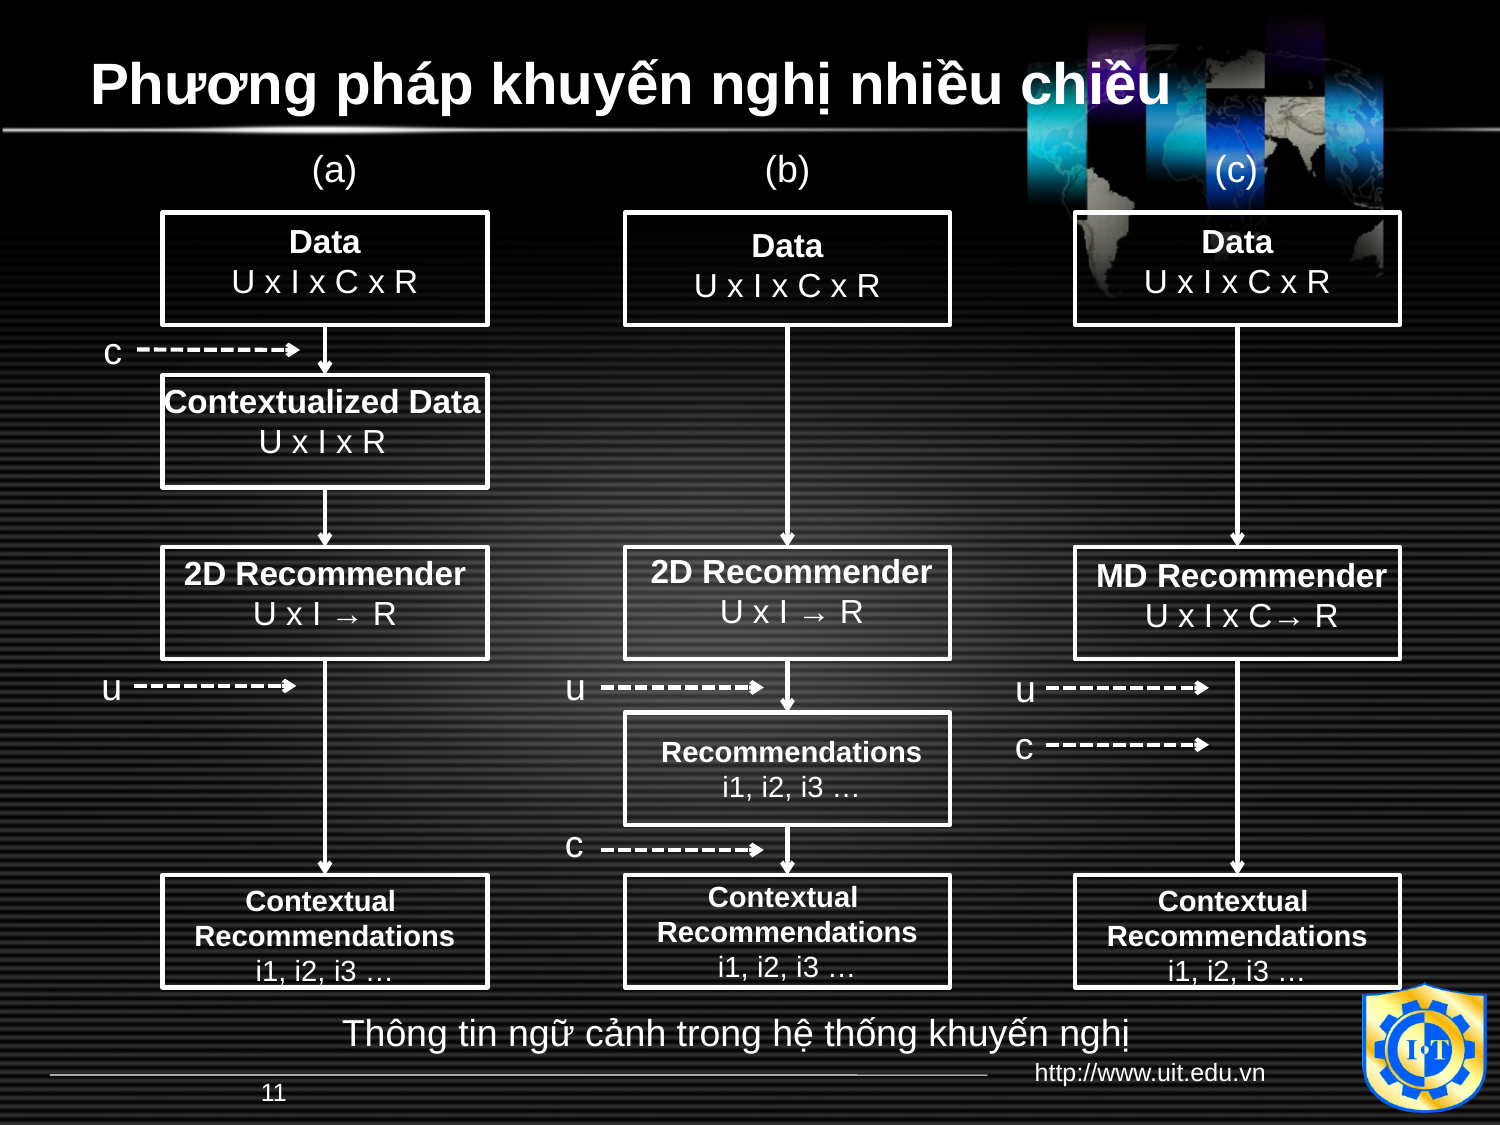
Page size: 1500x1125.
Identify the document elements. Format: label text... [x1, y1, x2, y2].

text_box MD Recommender U x I x C→ R [1081, 546, 1403, 642]
text_box (b) [749, 137, 826, 198]
text_box c [88, 319, 138, 380]
text_box [160, 468, 490, 490]
title Phương pháp khuyến nghị nhiều chiều [75, 43, 1269, 119]
text_box u [550, 655, 601, 716]
text_box Contextual Recommendations i1, i2, i3 … [641, 870, 933, 991]
text_box (c) [1199, 137, 1274, 198]
text_box [160, 873, 320, 990]
picture [0, 0, 1500, 1125]
text_box 2D Recommender U x I → R [168, 545, 482, 640]
text_box [933, 873, 952, 990]
text_box [623, 210, 952, 327]
slide_number 11 [245, 1068, 459, 1109]
text_box Contextual Recommendations i1, i2, i3 … [1091, 874, 1383, 995]
text_box Recommendations i1, i2, i3 … [646, 725, 938, 811]
footer http://www.uit.edu.vn [987, 1049, 1282, 1100]
text_box Contextual Recommendations i1, i2, i3 … [179, 874, 471, 995]
text_box [1073, 210, 1402, 327]
text_box Data U x I x C x R [216, 212, 434, 307]
text_box (a) [296, 137, 373, 198]
text_box u [1000, 657, 1051, 718]
text_box [623, 545, 952, 661]
text_box 2D Recommender U x I → R [635, 542, 948, 638]
text_box u [86, 655, 138, 716]
text_box [1073, 873, 1233, 990]
text_box [160, 210, 490, 327]
text_box [329, 873, 490, 990]
text_box Data U x I x C x R [679, 216, 896, 312]
text_box c [1000, 714, 1049, 775]
text_box c [550, 812, 599, 873]
text_box [1241, 873, 1402, 990]
text_box [623, 873, 641, 990]
text_box [1073, 545, 1402, 661]
text_box Thông tin ngữ cảnh trong hệ thống khuyến nghị [327, 1001, 1146, 1062]
text_box [623, 710, 952, 827]
text_box Contextualized Data U x I x R [148, 373, 496, 468]
text_box Data U x I x C x R [1129, 212, 1346, 307]
text_box [160, 545, 490, 661]
